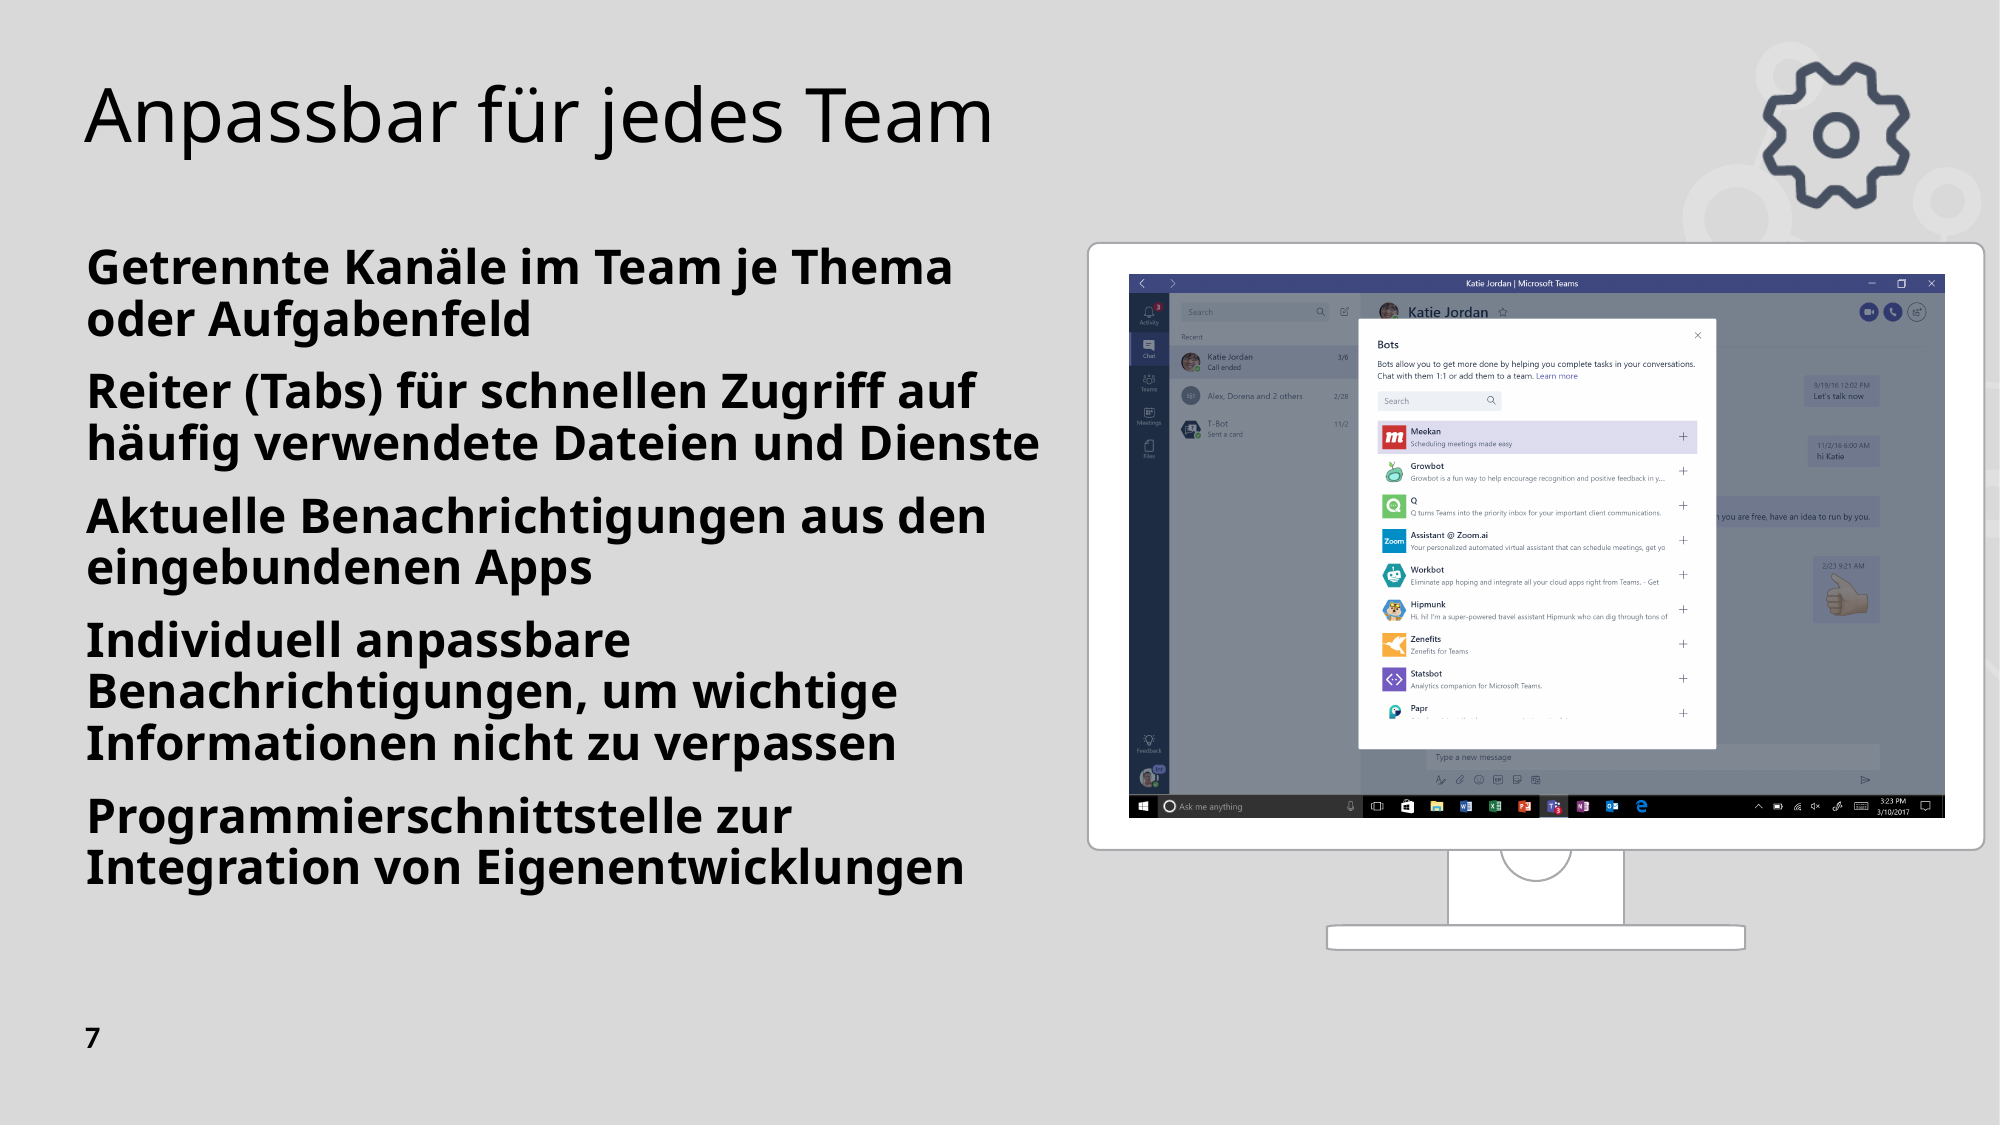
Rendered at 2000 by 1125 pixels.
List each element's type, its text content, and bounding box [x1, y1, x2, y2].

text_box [1087, 242, 1985, 951]
picture [1129, 274, 1945, 818]
slide_number 7 [84, 996, 235, 1056]
list Getrennte Kanäle im Team je Thema oder Aufgabenfeld Reiter (Tabs) für schnellen Zugriff auf häufig verwendete Dateien und Dienste Aktuelle Benachrichtigungen aus den eingebundenen Apps Individuell anpassbare Benachrichtigungen, um wichtige Informationen nicht zu verpassen Programmierschnittstelle zur Integration von Eigenentwicklungen [84, 243, 1069, 953]
picture [1760, 43, 1937, 229]
title Anpassbar für jedes Team [84, 67, 1912, 244]
